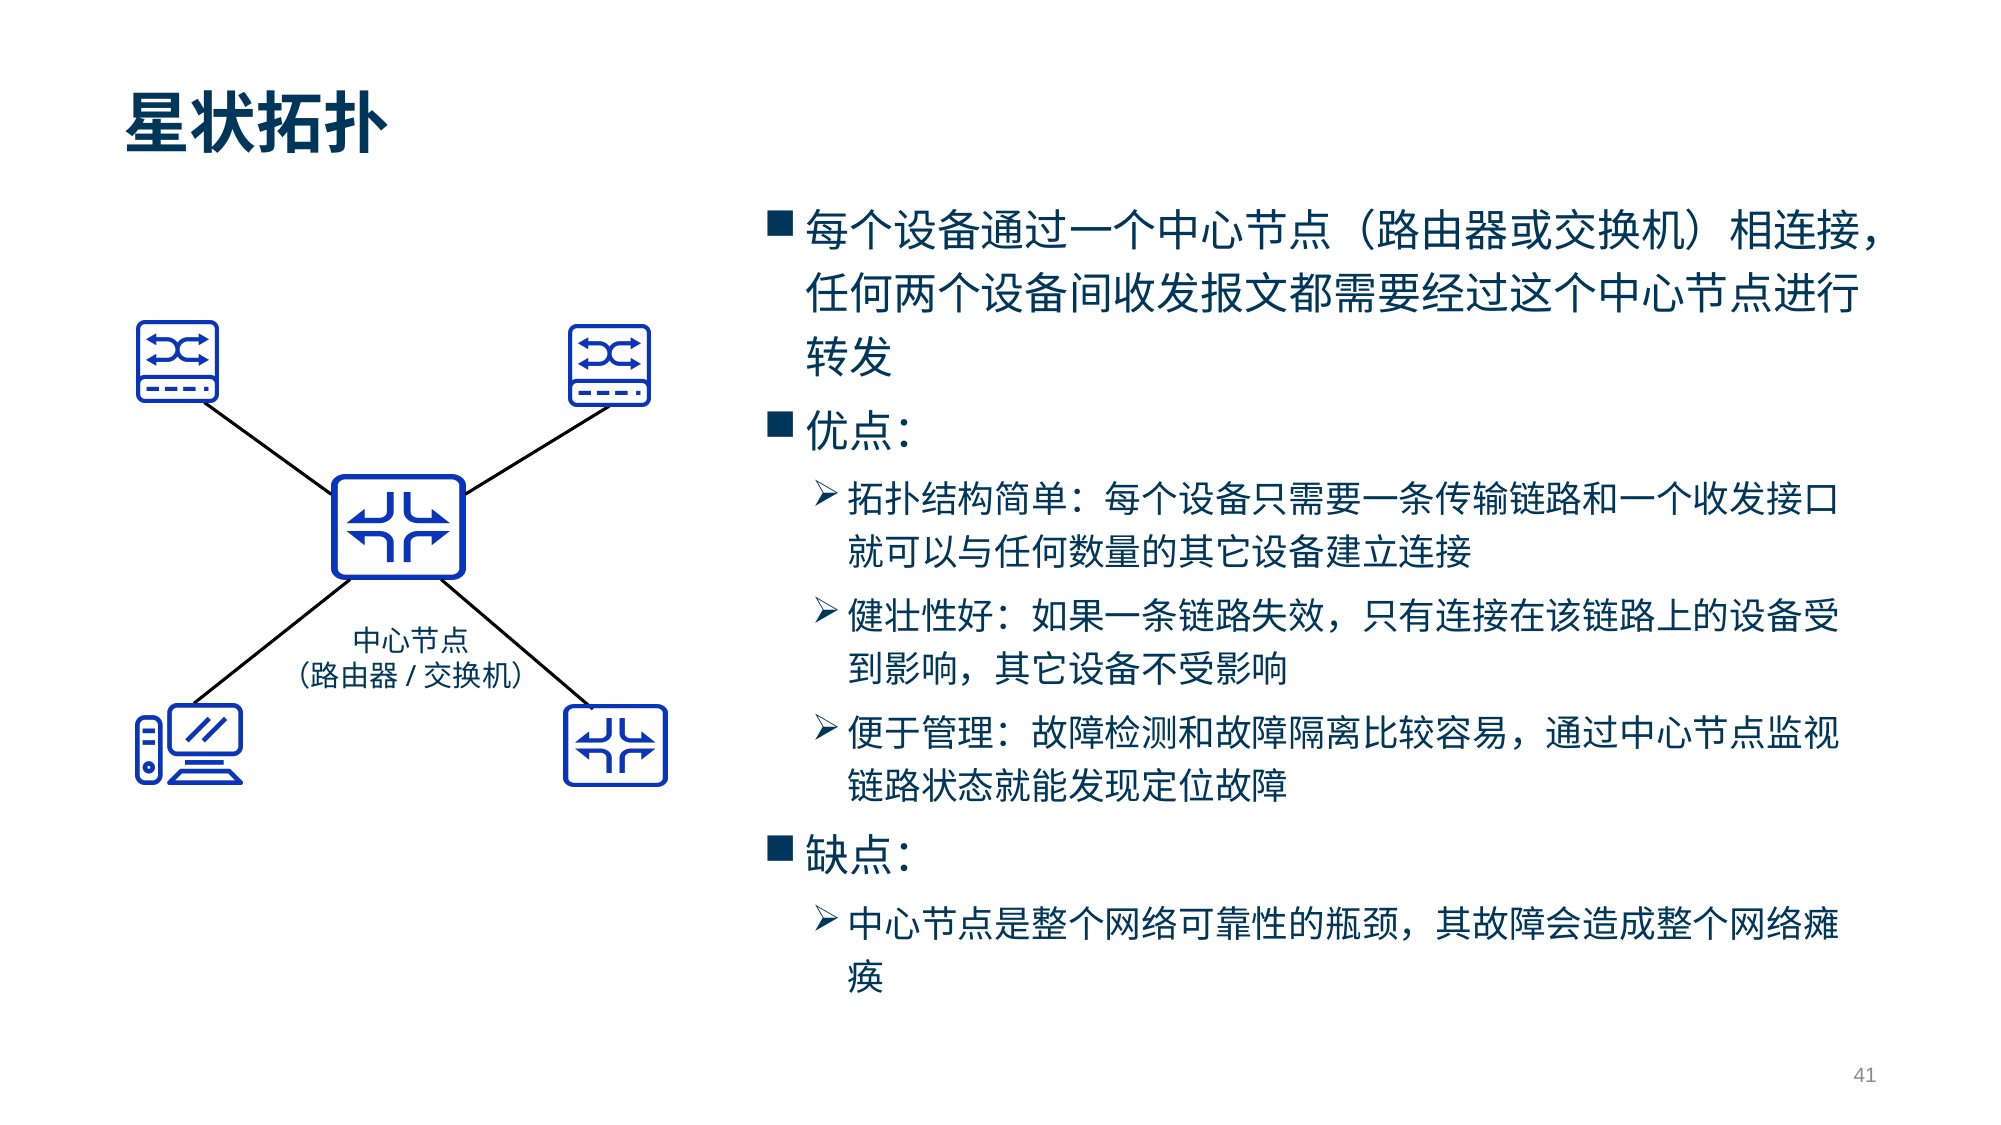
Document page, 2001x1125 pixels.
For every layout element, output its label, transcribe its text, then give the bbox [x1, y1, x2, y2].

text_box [441, 579, 593, 709]
picture [563, 704, 668, 787]
picture [568, 324, 651, 407]
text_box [204, 402, 332, 495]
picture [135, 703, 243, 785]
list 每个设备通过一个中心节点（路由器或交换机）相连接，任何两个设备间收发报文都需要经过这个中心节点进行转发 优点： 拓扑结构简单：每个设备只需要一条传输链路和一个收发接口就可以与任何数量的其它设备建立连接 健壮性好：如果一条链路失效，只有连接在该链路上的设备受到影响，其它设备不受影响 便于管理：故障检测和故障隔离比较容易，通过中心节点监视链路状态就能发现定位故障 缺点： 中心节点是整个网络可靠性的瓶颈，其故障会造成整个网络瘫痪 [748, 184, 1890, 1007]
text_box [465, 406, 610, 495]
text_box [193, 579, 350, 704]
text_box 中心节点 （路由器/交换机） [350, 614, 441, 700]
picture [136, 320, 219, 403]
title 星状拓扑 [108, 21, 1890, 169]
picture [331, 474, 466, 580]
slide_number 41 [1759, 1051, 1892, 1097]
